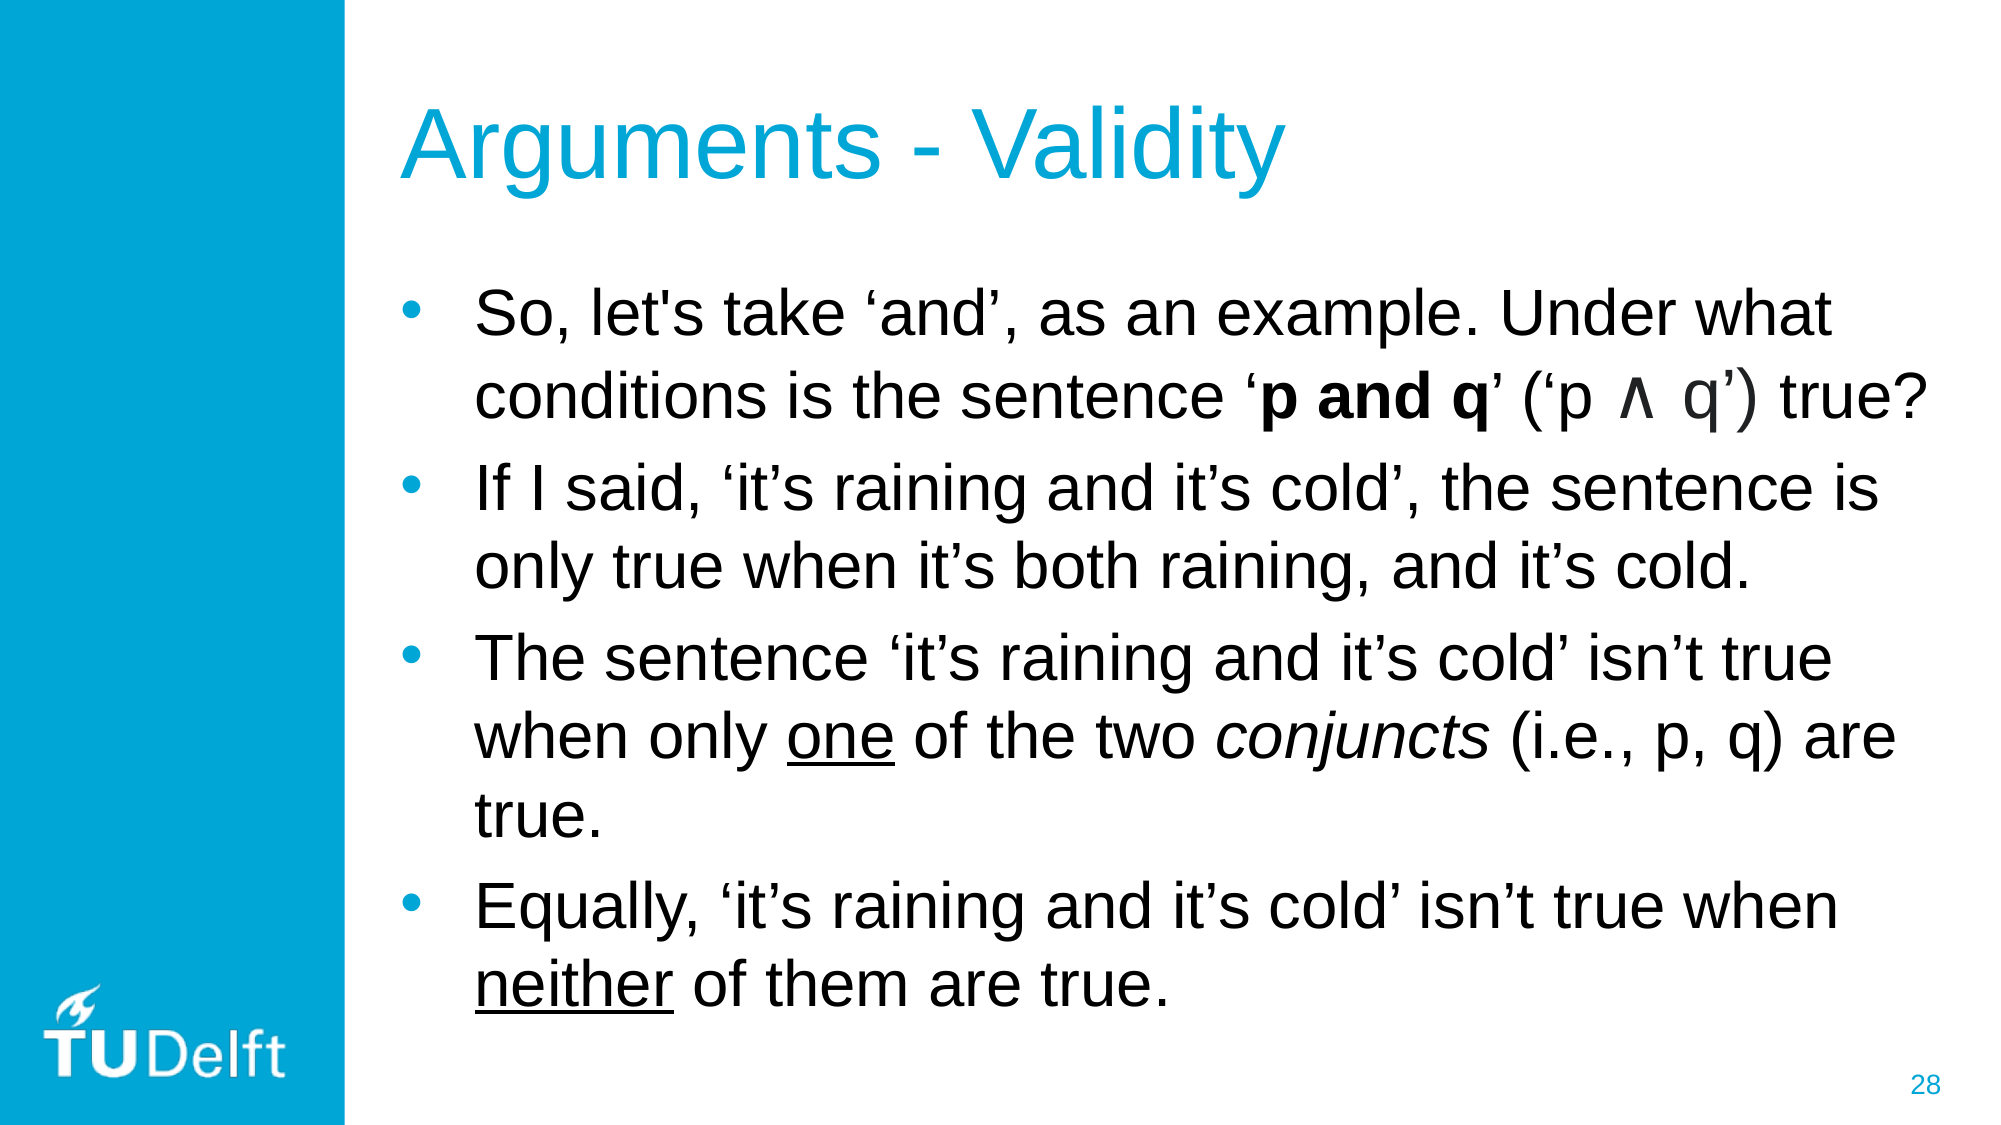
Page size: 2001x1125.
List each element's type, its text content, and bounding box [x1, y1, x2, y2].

list So, let's take ‘and’, as an example. Under what conditions is the sentence ‘p and q’ (‘p ∧ q’) true? If I said, ‘it’s raining and it’s cold’, the sentence is only true when it’s both raining, and it’s cold. The sentence ‘it’s raining and it’s cold’ isn’t true when only one of the two conjuncts (i.e., p, q) are true. Equally, ‘it’s raining and it’s cold’ isn’t true when neither of them are true. [385, 262, 1959, 1103]
title Arguments - Validity [385, 45, 1940, 233]
